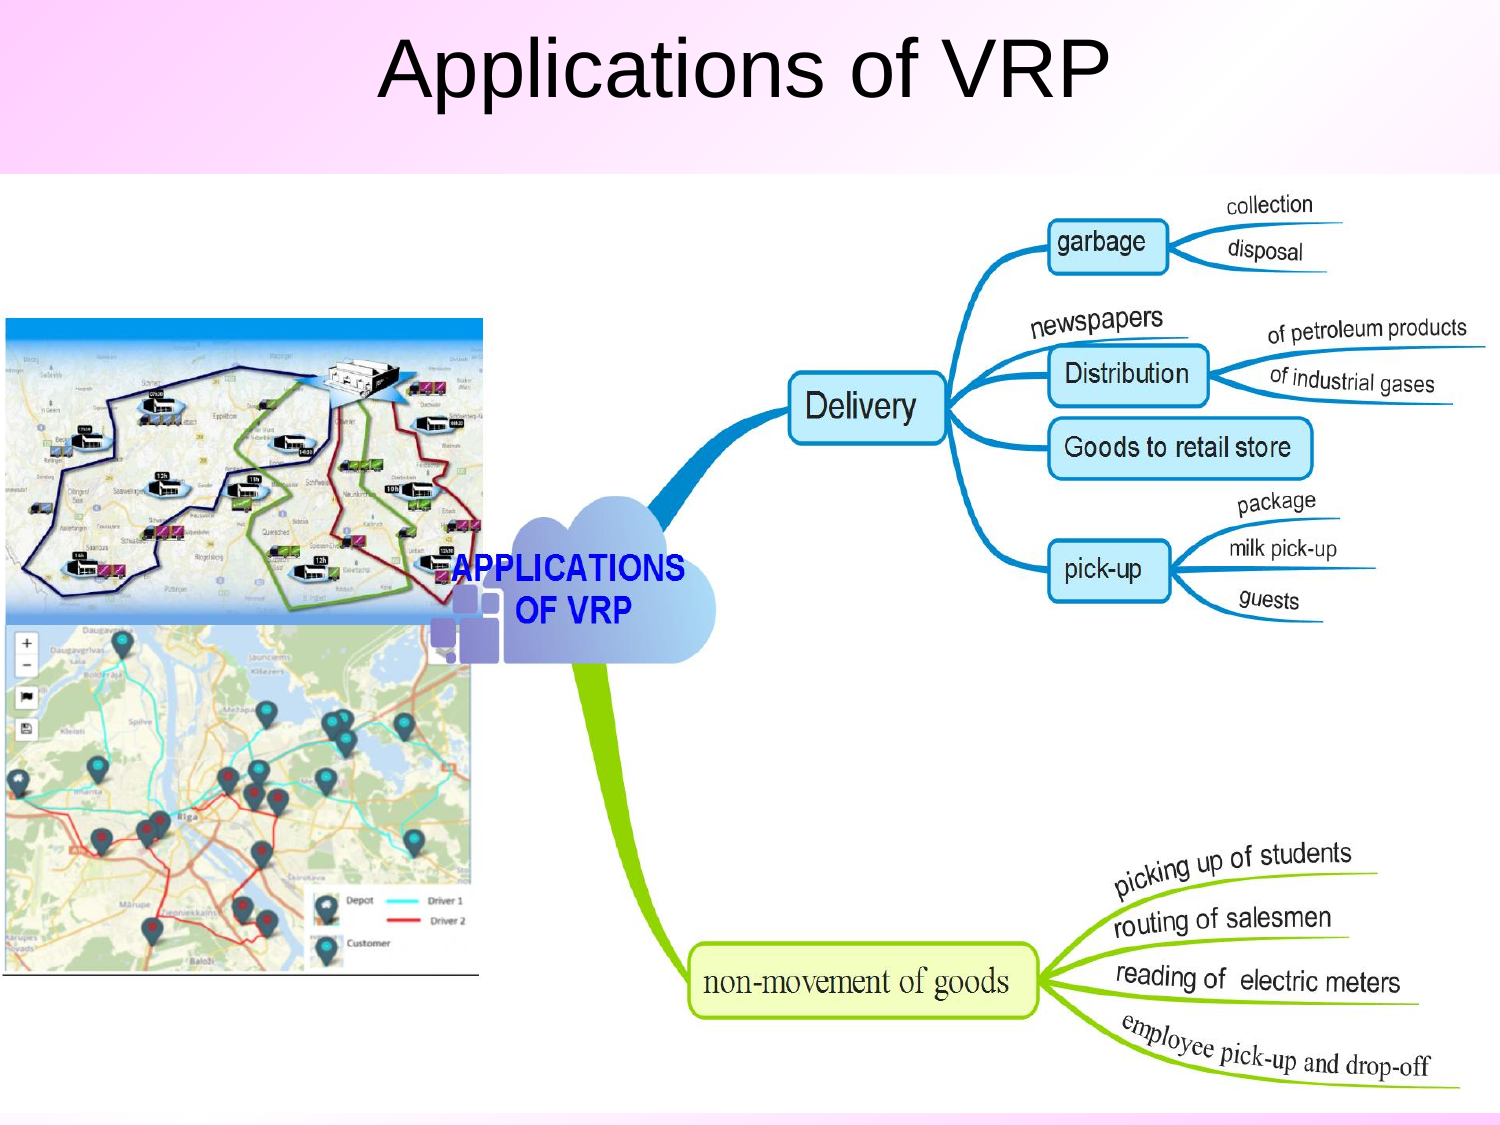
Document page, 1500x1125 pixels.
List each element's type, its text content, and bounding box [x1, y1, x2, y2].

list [0, 174, 1500, 1113]
title Applications of VRP [108, 3, 1384, 125]
